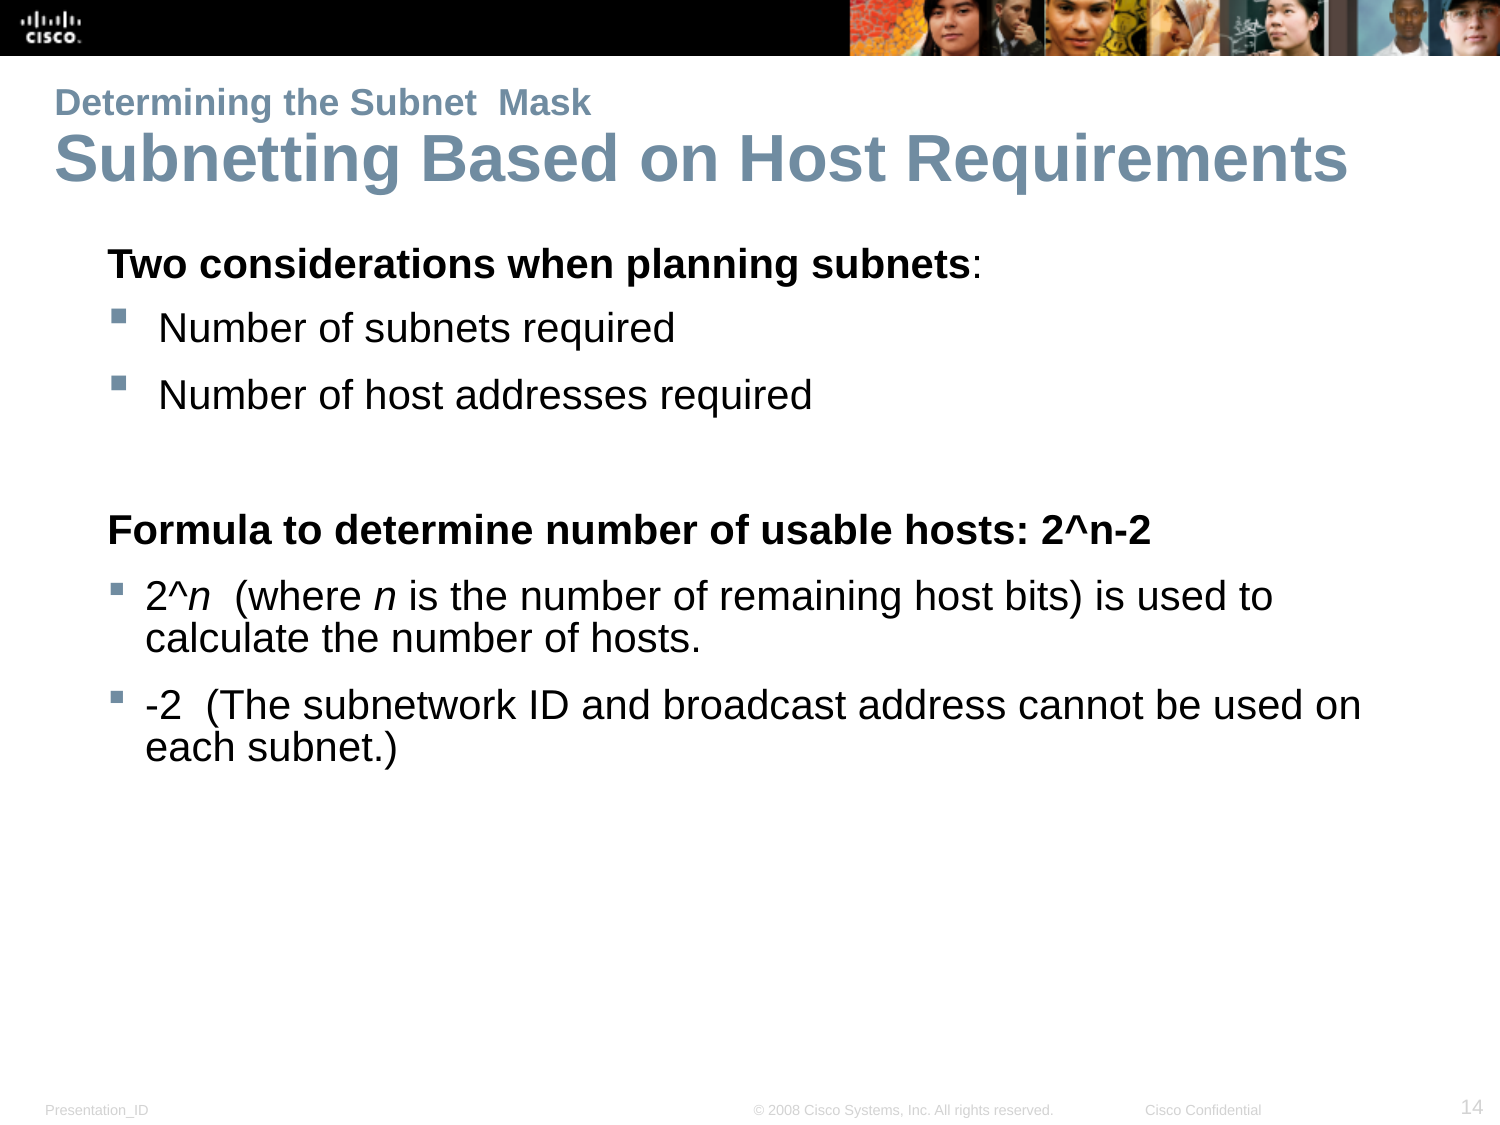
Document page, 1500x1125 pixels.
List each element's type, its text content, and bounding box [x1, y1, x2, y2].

list Two considerations when planning subnets: Number of subnets required Number of host addresses required Formula to determine number of usable hosts: 2^n-2 2^n (where n is the number of remaining host bits) is used to calculate the number of hosts. -2 (The subnetwork ID and broadcast address cannot be used on each subnet.) [93, 241, 1442, 1088]
title Determining the Subnet Mask Subnetting Based on Host Requirements [40, 64, 1378, 203]
picture [0, 0, 1500, 56]
